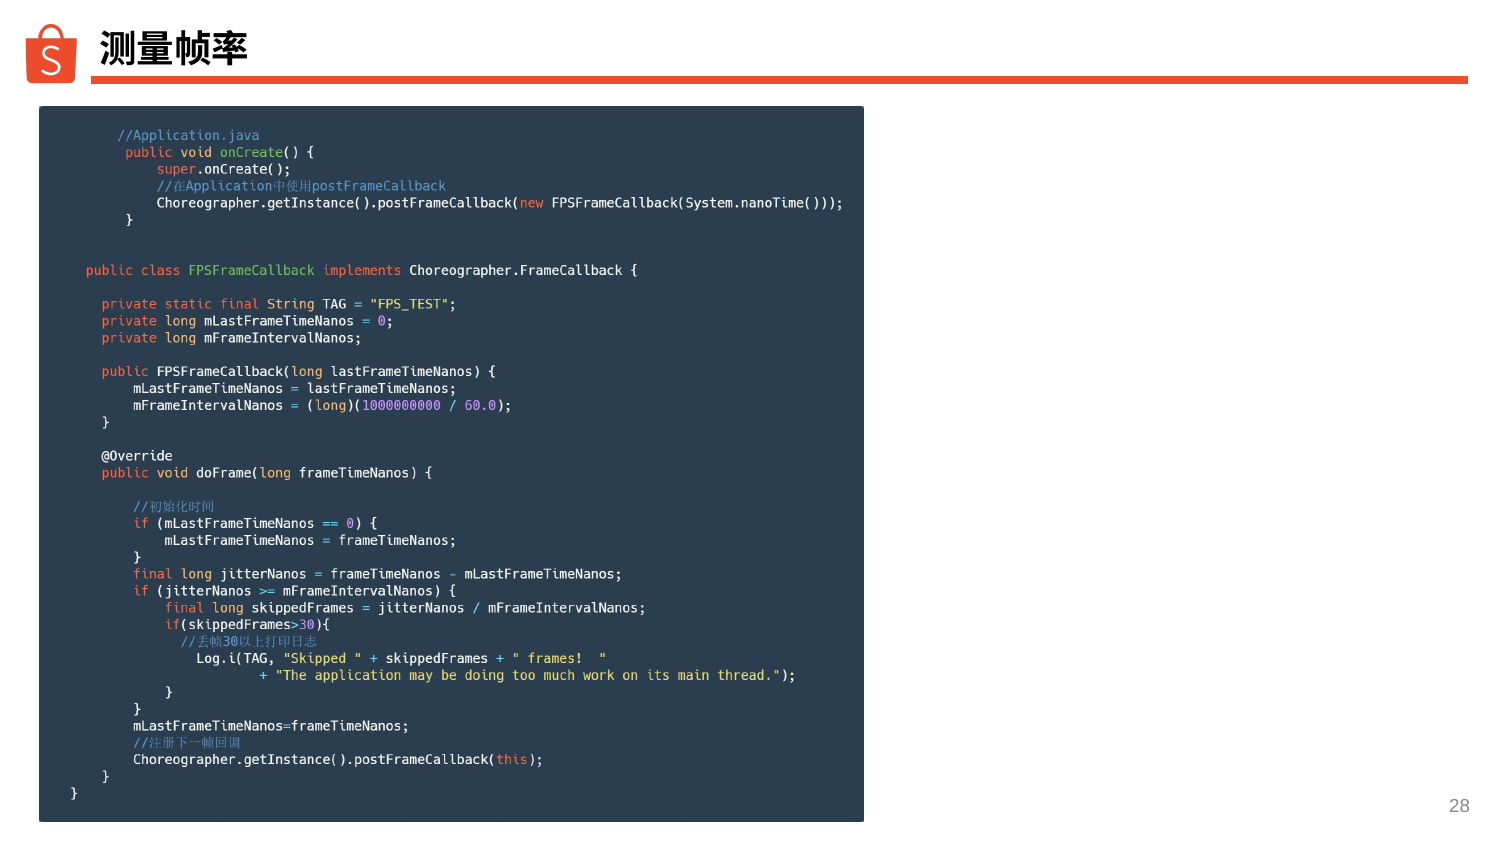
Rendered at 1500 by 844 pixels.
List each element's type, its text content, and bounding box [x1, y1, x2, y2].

title 测量帧率 [90, 7, 1413, 80]
picture [39, 106, 864, 822]
picture [25, 24, 81, 86]
slide_number ‹#› [1430, 787, 1476, 822]
